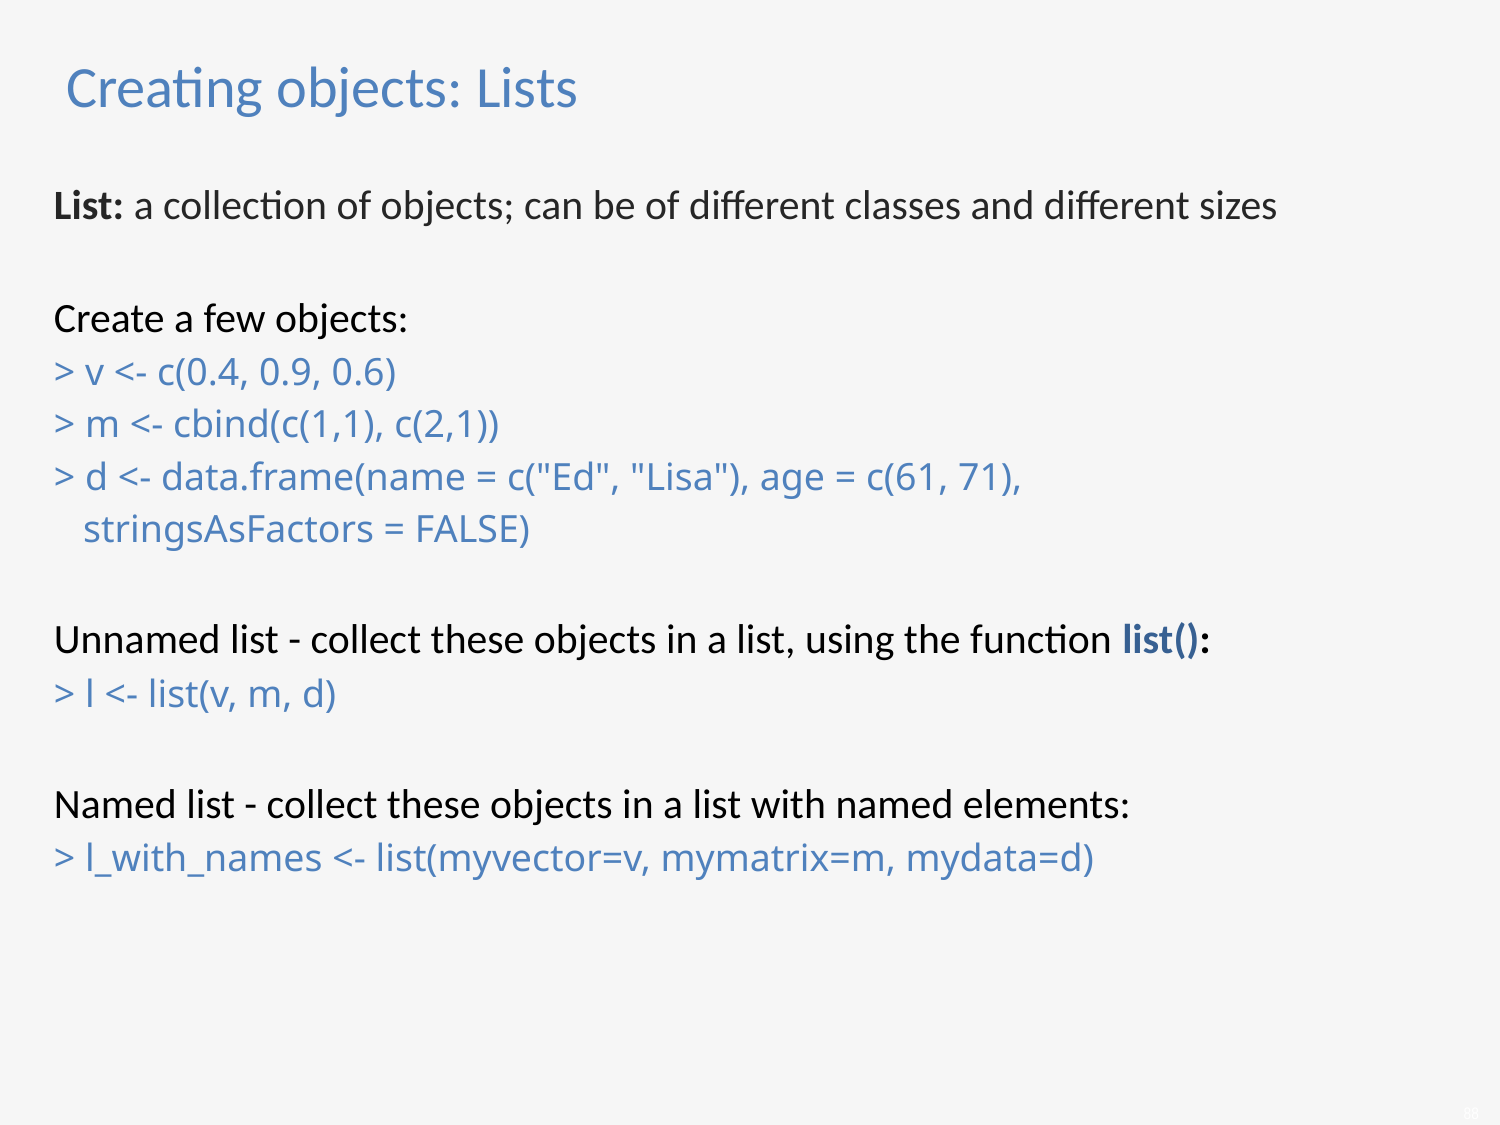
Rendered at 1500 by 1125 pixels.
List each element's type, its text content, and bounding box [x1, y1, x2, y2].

text_box Creating objects: Lists [42, 56, 1345, 120]
text_box List: a collection of objects; can be of different classes and different sizes Create a few objects: > v <- c(0.4, 0.9, 0.6) > m <- cbind(c(1,1), c(2,1)) > d <- data.frame(name = c("Ed", "Lisa"), age = c(61, 71), stringsAsFactors = FALSE) Unnamed list - collect these objects in a list, using the function list(): > l <- list(v, m, d) Named list - collect these objects in a list with named elements: > l_with_names <- list(myvector=v, mymatrix=m, mydata=d) [53, 148, 1425, 968]
